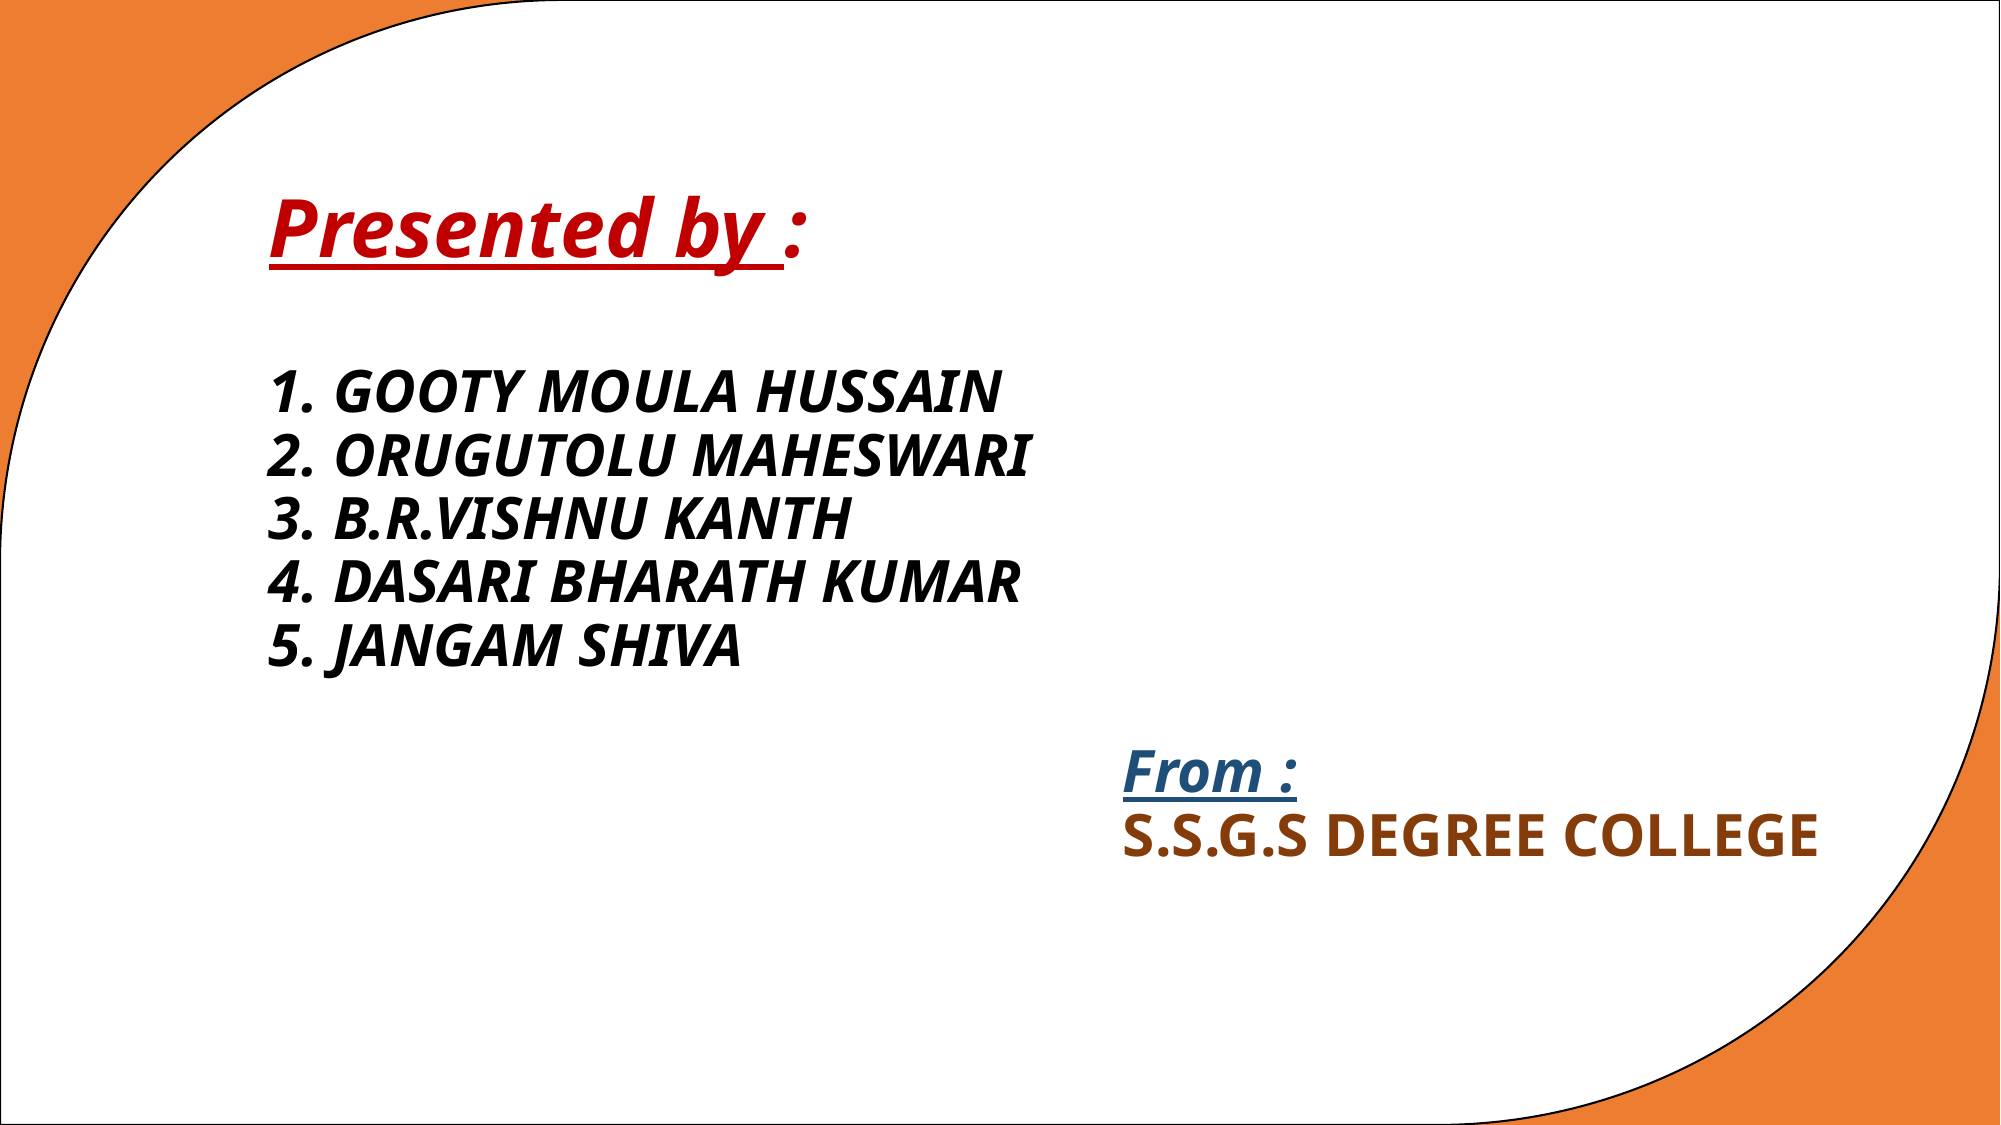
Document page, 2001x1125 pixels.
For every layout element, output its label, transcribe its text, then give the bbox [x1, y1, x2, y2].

text_box [0, 0, 2000, 1125]
title Presented by : 1. GOOTY MOULA HUSSAIN 2. ORUGUTOLU MAHESWARI 3. B.R.VISHNU KANTH 4. DASARI BHARATH KUMAR 5. JANGAM SHIVA From : S.S.G.S DEGREE COLLEGE [253, 180, 1863, 959]
